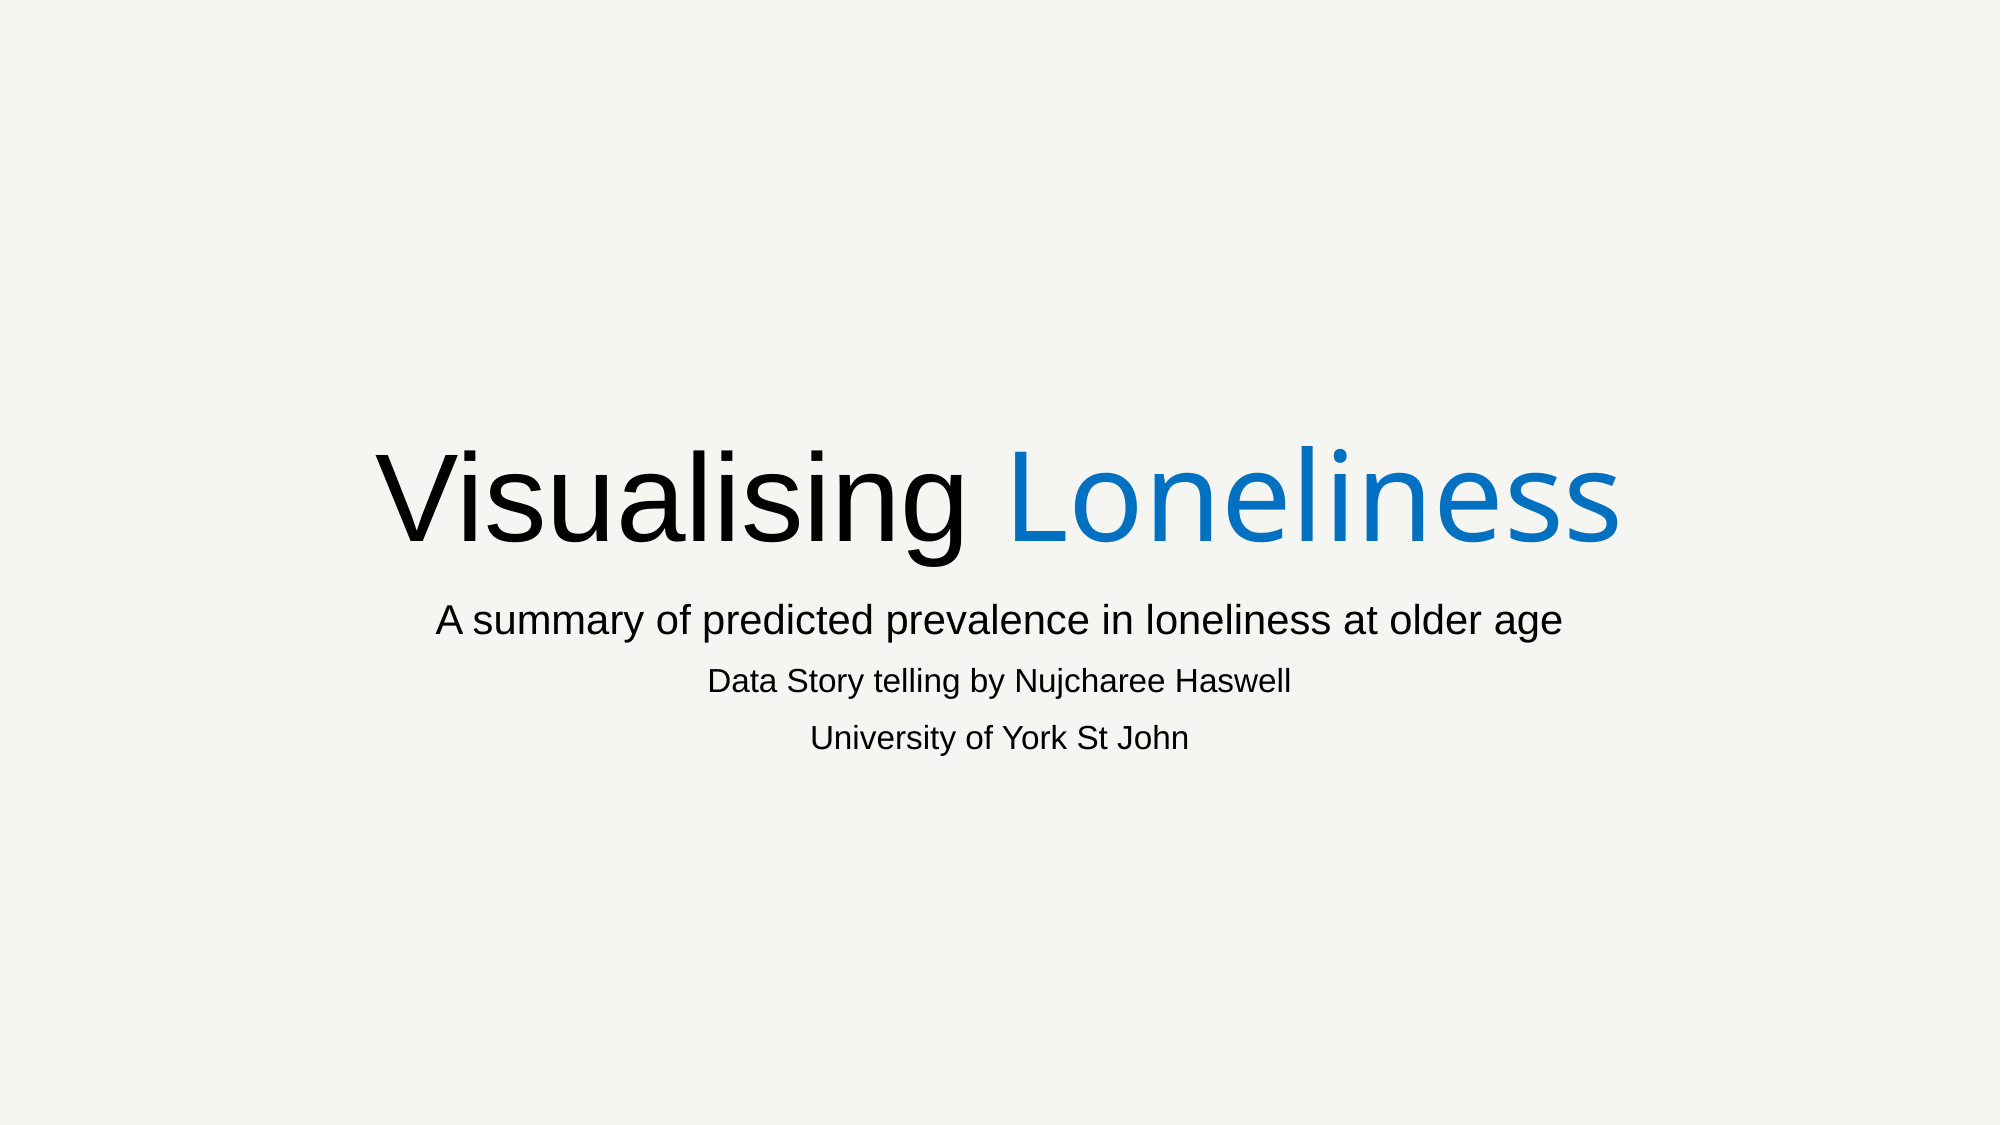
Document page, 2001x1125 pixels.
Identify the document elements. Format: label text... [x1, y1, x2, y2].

title Visualising Loneliness [249, 184, 1750, 576]
subtitle A summary of predicted prevalence in loneliness at older age Data Story telling by Nujcharee Haswell University of York St John [249, 590, 1750, 863]
